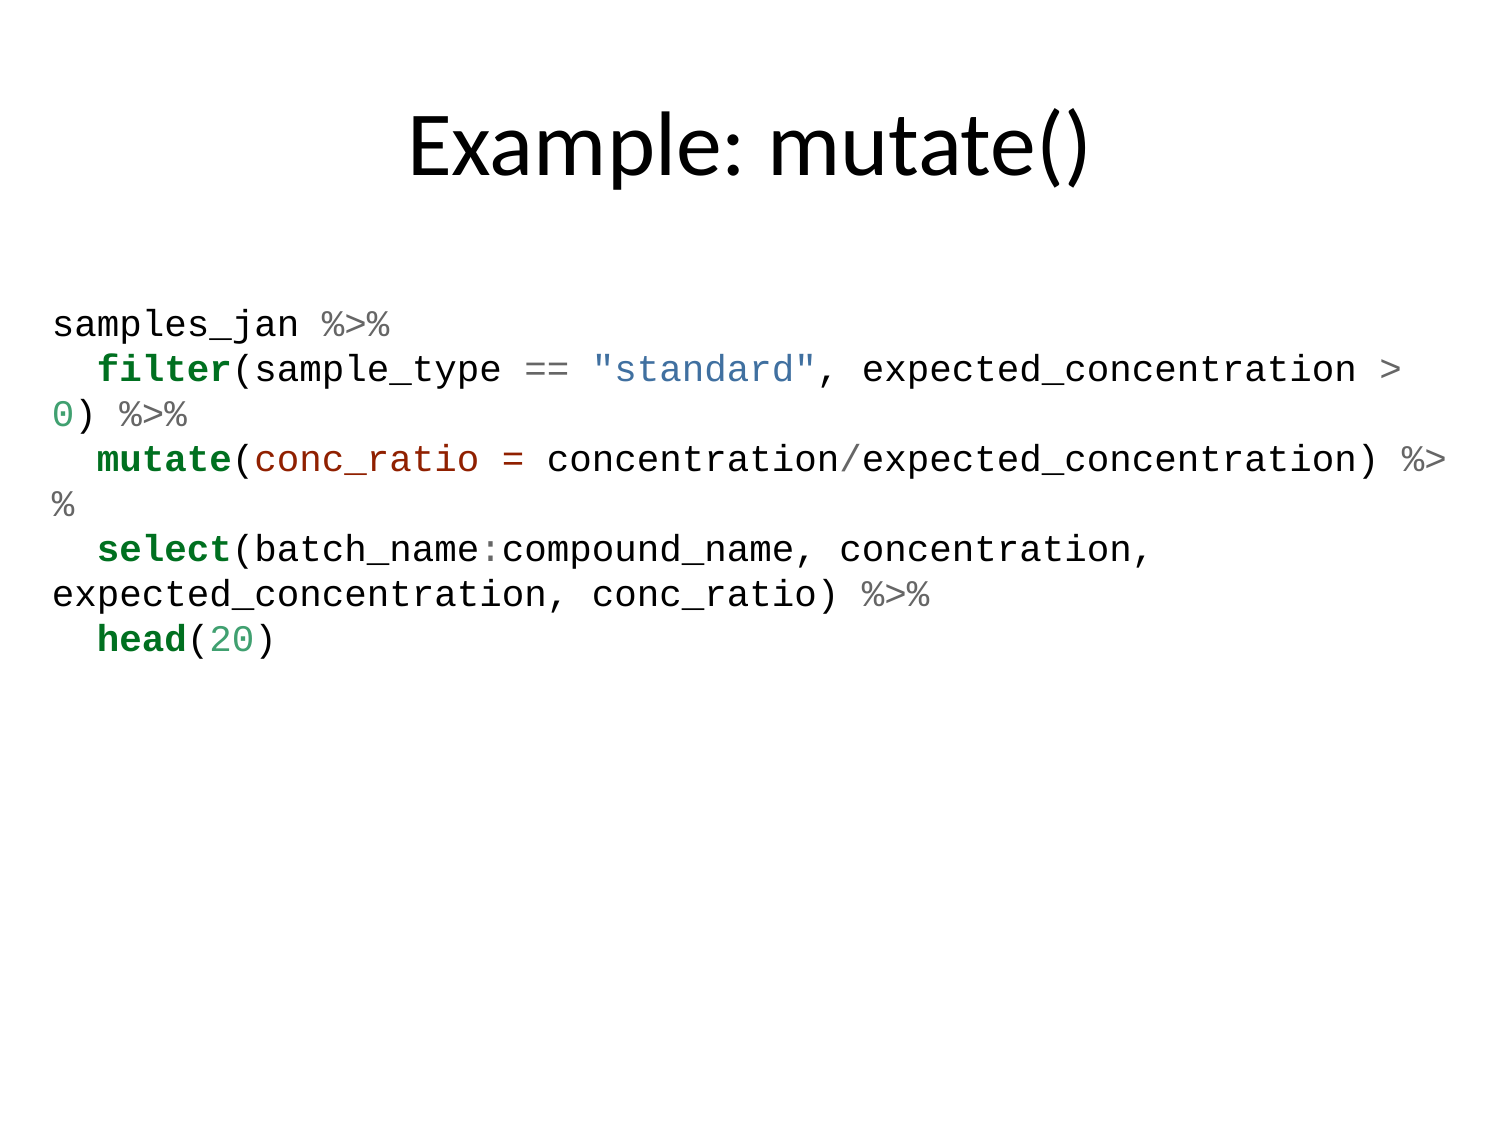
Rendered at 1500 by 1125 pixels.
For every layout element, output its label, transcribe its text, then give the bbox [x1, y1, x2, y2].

list samples_jan %>% filter(sample_type == "standard", expected_concentration > 0) %>% mutate(conc_ratio = concentration/expected_concentration) %>% select(batch_name:compound_name, concentration, expected_concentration, conc_ratio) %>% head(20) [0, 291, 1479, 1125]
title Example: mutate() [75, 45, 1425, 233]
